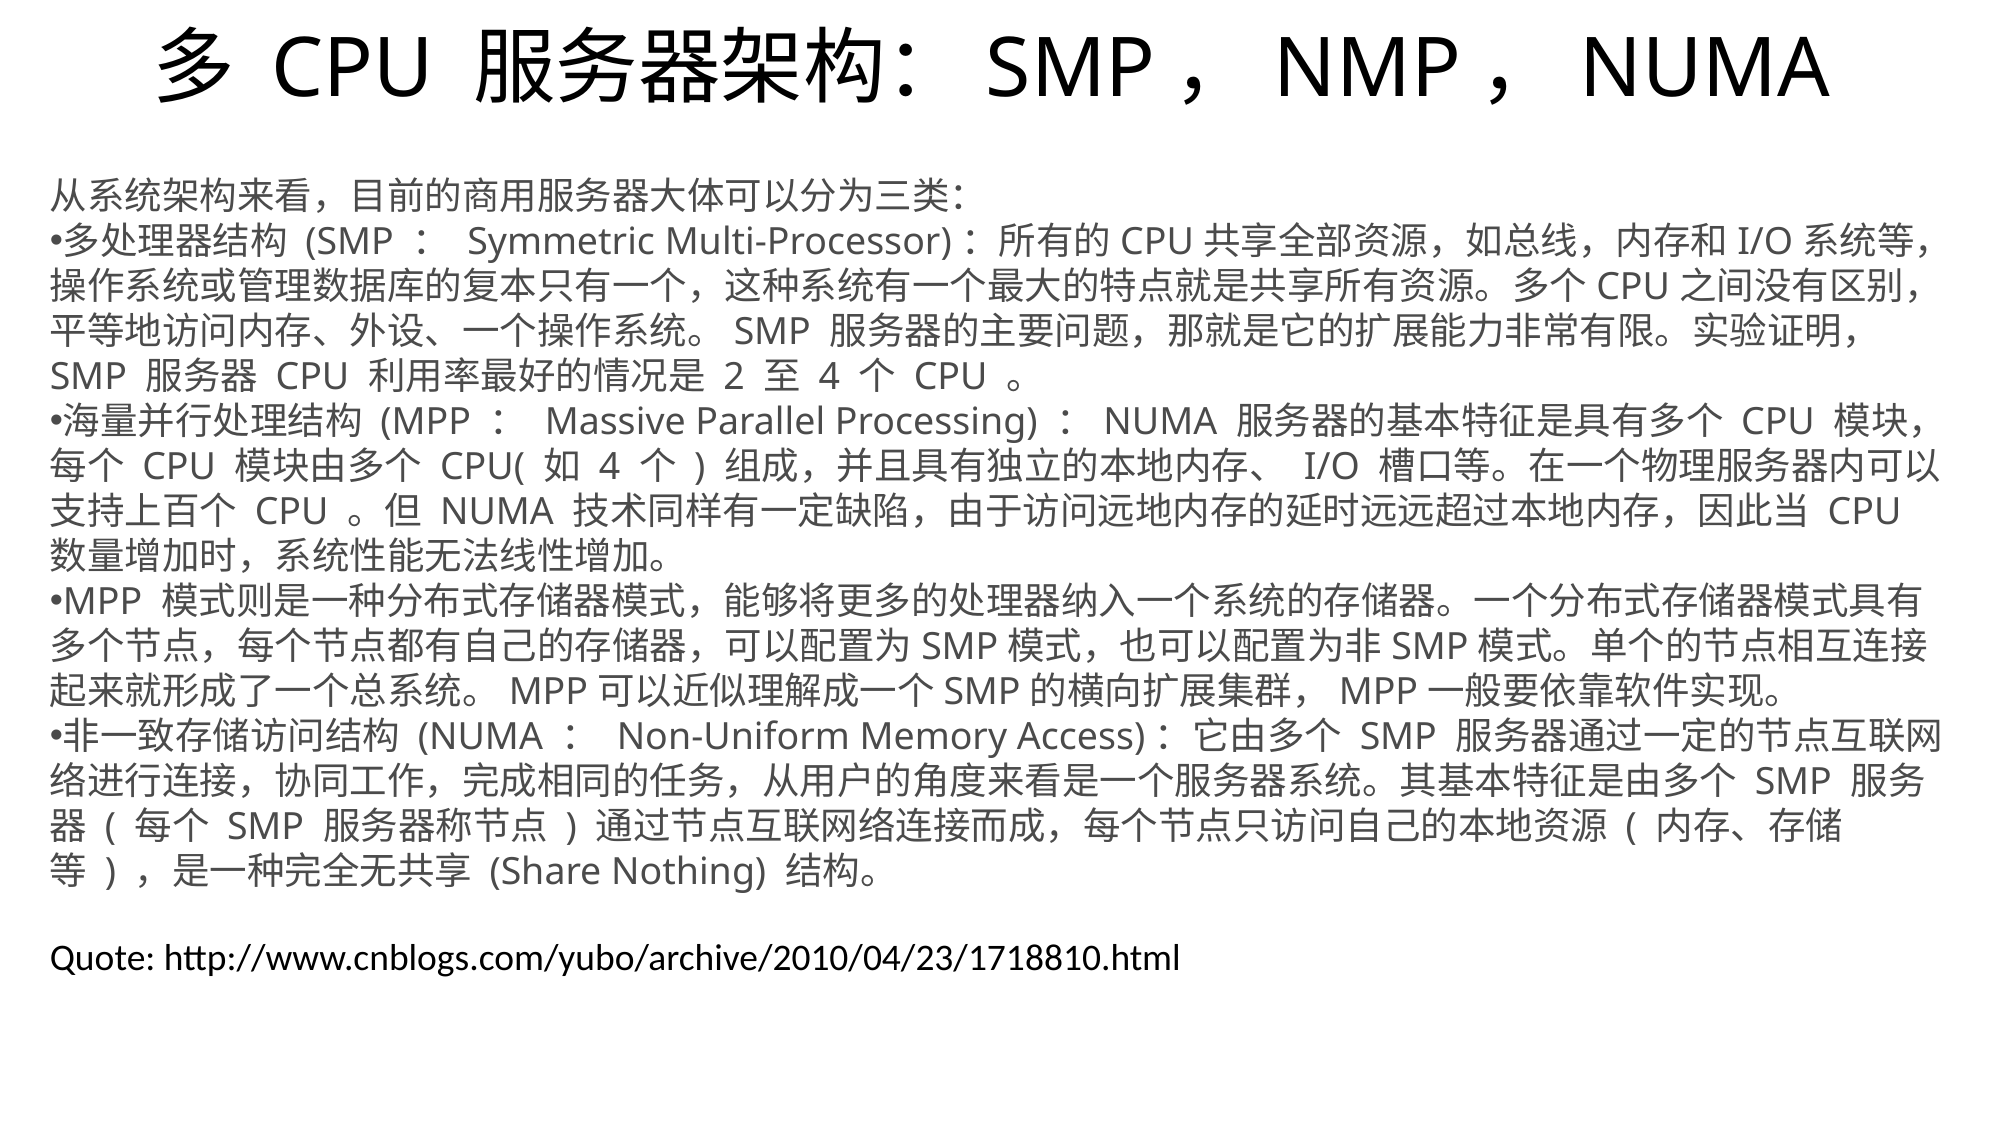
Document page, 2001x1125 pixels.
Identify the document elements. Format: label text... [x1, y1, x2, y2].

text_box 从系统架构来看，目前的商用服务器大体可以分为三类： 多处理器结构 (SMP ： Symmetric Multi-Processor)：所有的CPU共享全部资源，如总线，内存和I/O系统等，操作系统或管理数据库的复本只有一个，这种系统有一个最大的特点就是共享所有资源。多个CPU之间没有区别，平等地访问内存、外设、一个操作系统。SMP 服务器的主要问题，那就是它的扩展能力非常有限。实验证明， SMP 服务器 CPU 利用率最好的情况是 2 至 4 个 CPU 。 海量并行处理结构 (MPP ： Massive Parallel Processing) ：NUMA 服务器的基本特征是具有多个 CPU 模块，每个 CPU 模块由多个 CPU( 如 4 个 ) 组成，并且具有独立的本地内存、 I/O 槽口等。在一个物理服务器内可以支持上百个 CPU 。但 NUMA 技术同样有一定缺陷，由于访问远地内存的延时远远超过本地内存，因此当 CPU 数量增加时，系统性能无法线性增加。 MPP 模式则是一种分布式存储器模式，能够将更多的处理器纳入一个系统的存储器。一个分布式存储器模式具有多个节点，每个节点都有自己的存储器，可以配置为SMP模式，也可以配置为非SMP模式。单个的节点相互连接起来就形成了一个总系统。MPP可以近似理解成一个SMP的横向扩展集群，MPP一般要依靠软件实现。 非一致存储访问结构 (NUMA ： Non-Uniform Memory Access)：它由多个 SMP 服务器通过一定的节点互联网络进行连接，协同工作，完成相同的任务，从用户的角度来看是一个服务器系统。其基本特征是由多个 SMP 服务器 ( 每个 SMP 服务器称节点 ) 通过节点互联网络连接而成，每个节点只访问自己的本地资源 ( 内存、存储等 ) ，是一种完全无共享 (Share Nothing) 结构。 [34, 164, 1971, 900]
text_box Quote: http://www.cnblogs.com/yubo/archive/2010/04/23/1718810.html [34, 925, 1930, 986]
title 多 CPU 服务器架构：SMP，NMP，NUMA [137, 16, 1863, 123]
